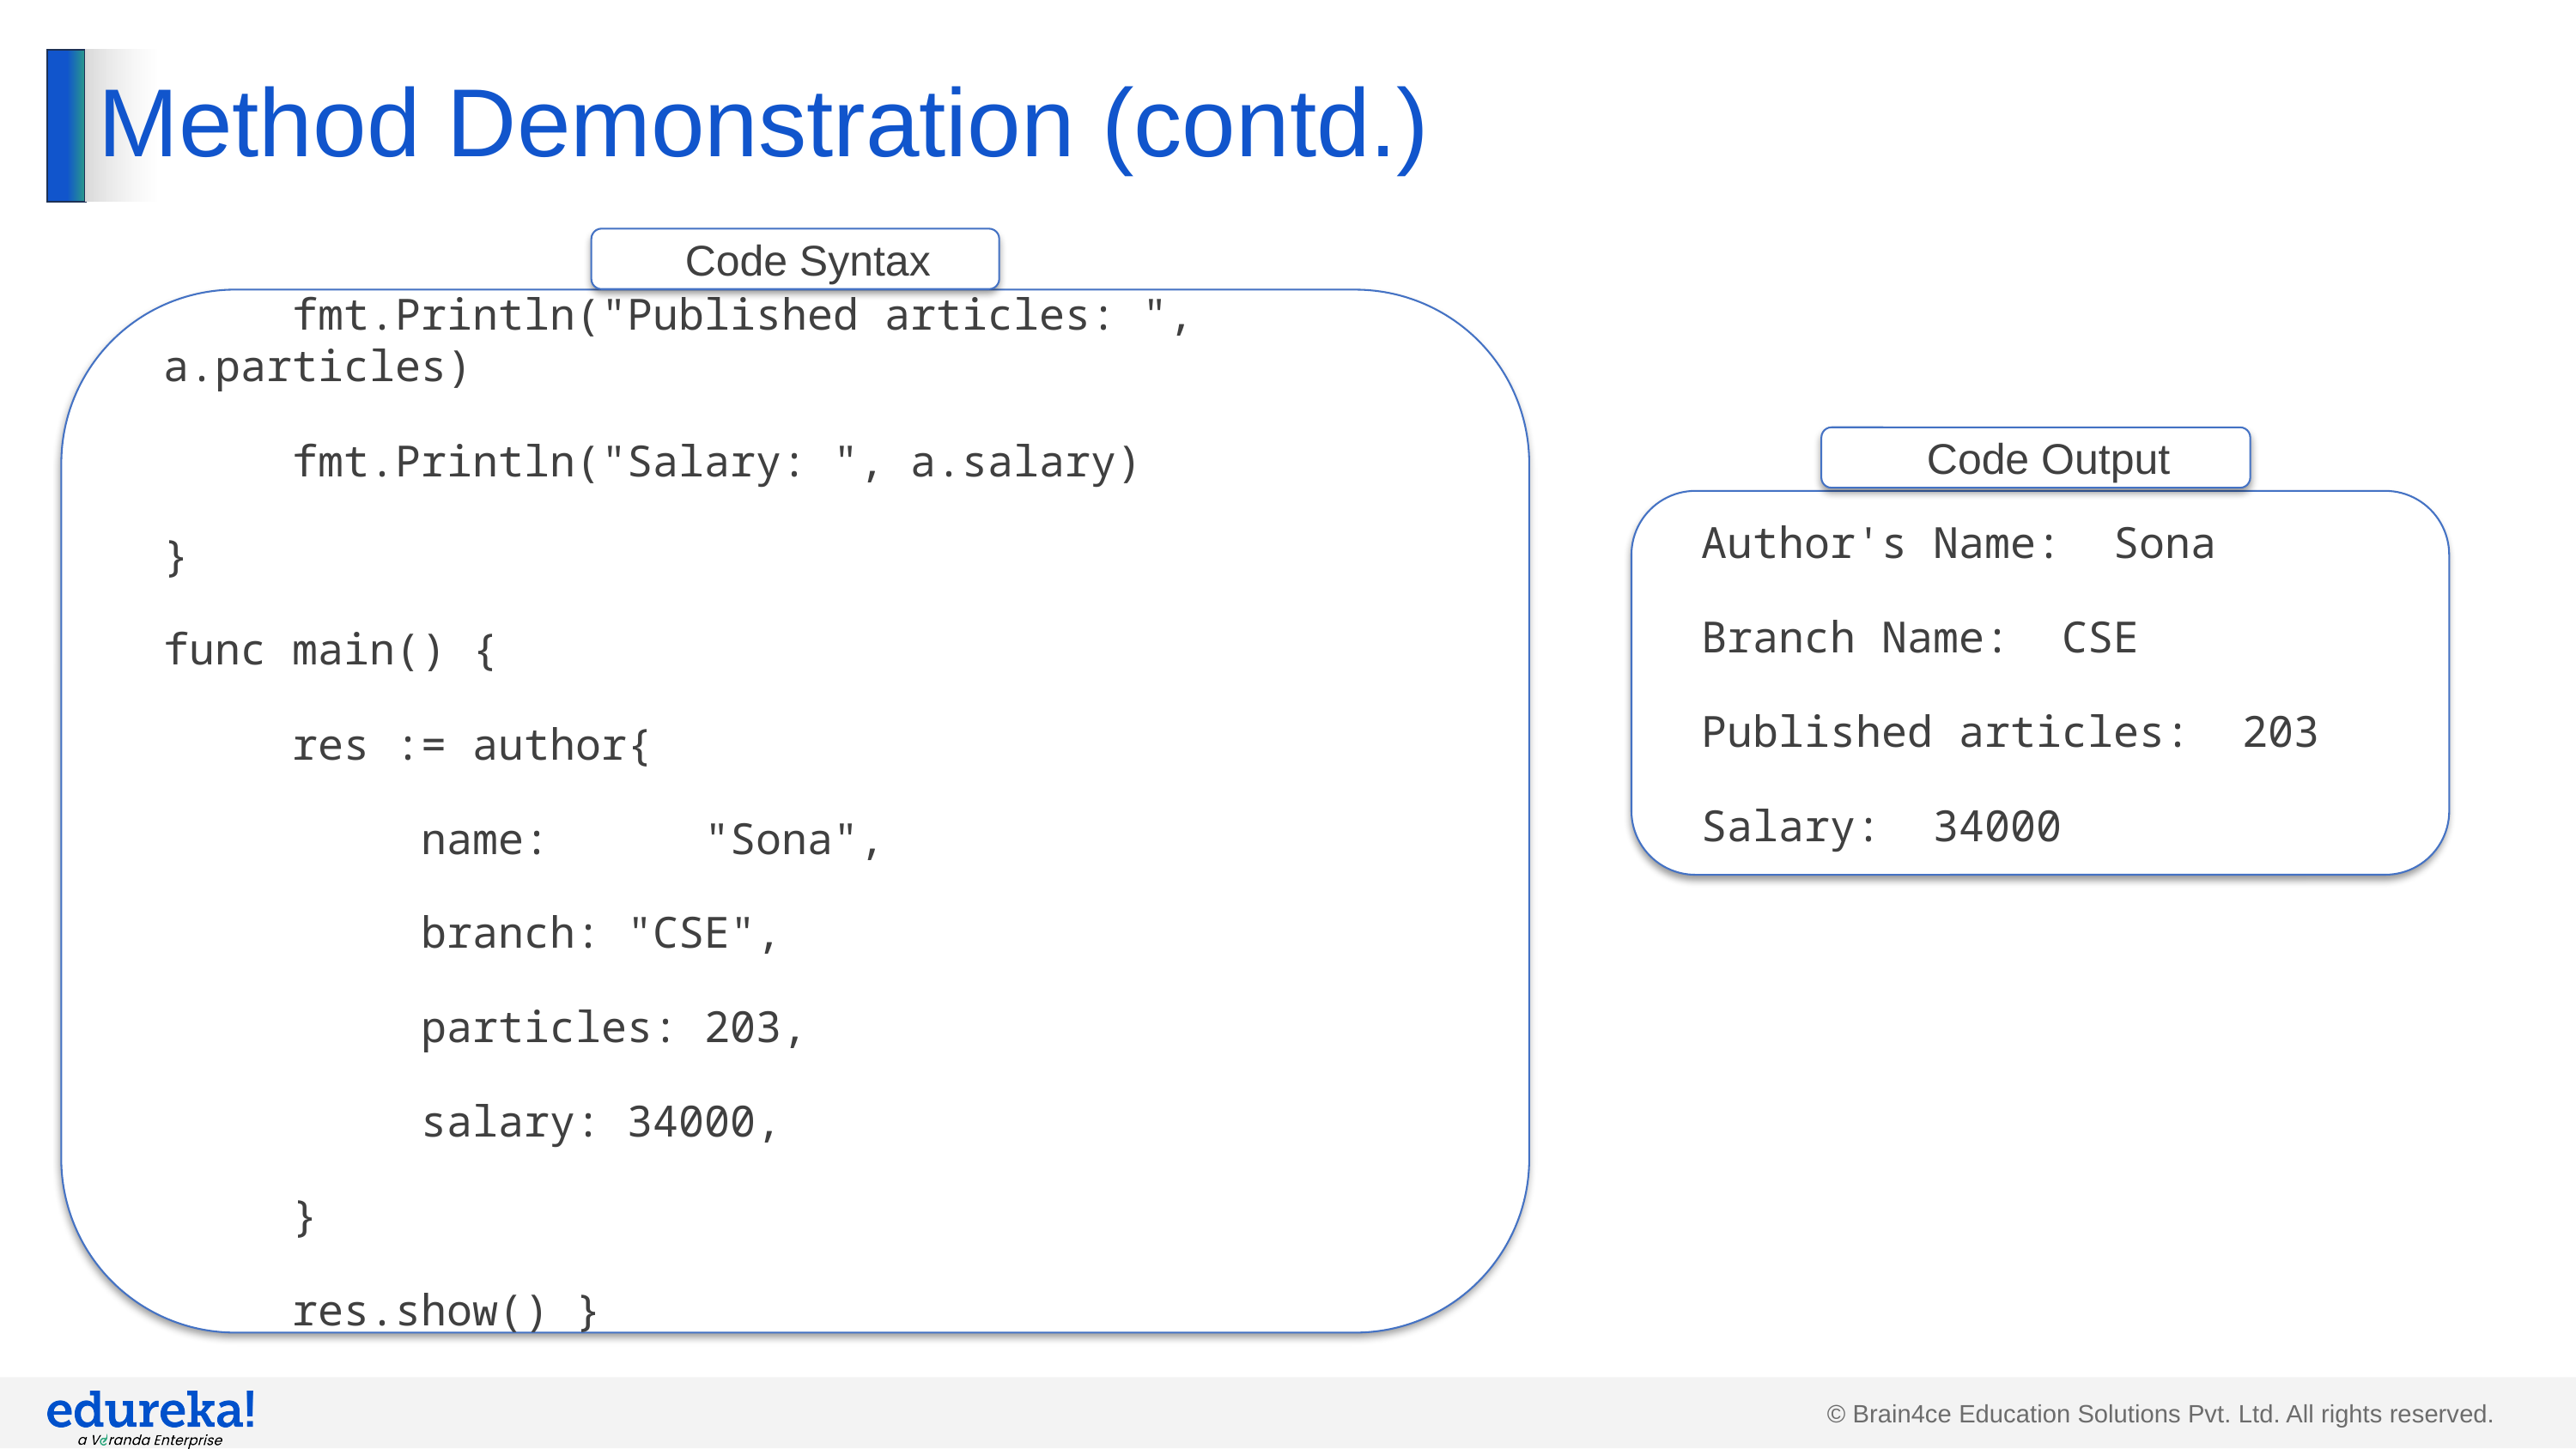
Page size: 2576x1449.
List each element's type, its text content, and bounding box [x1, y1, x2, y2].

text_box Author's Name: Sona Branch Name: CSE Published articles: 203 Salary: 34000 [1631, 490, 2450, 876]
text_box Code Syntax [591, 228, 999, 289]
picture [47, 1391, 253, 1449]
text_box Code Output [1821, 427, 2251, 488]
text_box fmt.Println("Published articles: ", a.particles) fmt.Println("Salary: ", a.salary) } func main() { res := author{ name: "Sona", branch: "CSE", particles: 203, salary: 34000, } res.show() } [61, 289, 1529, 1333]
title Method Demonstration (contd.) [85, 49, 2491, 202]
